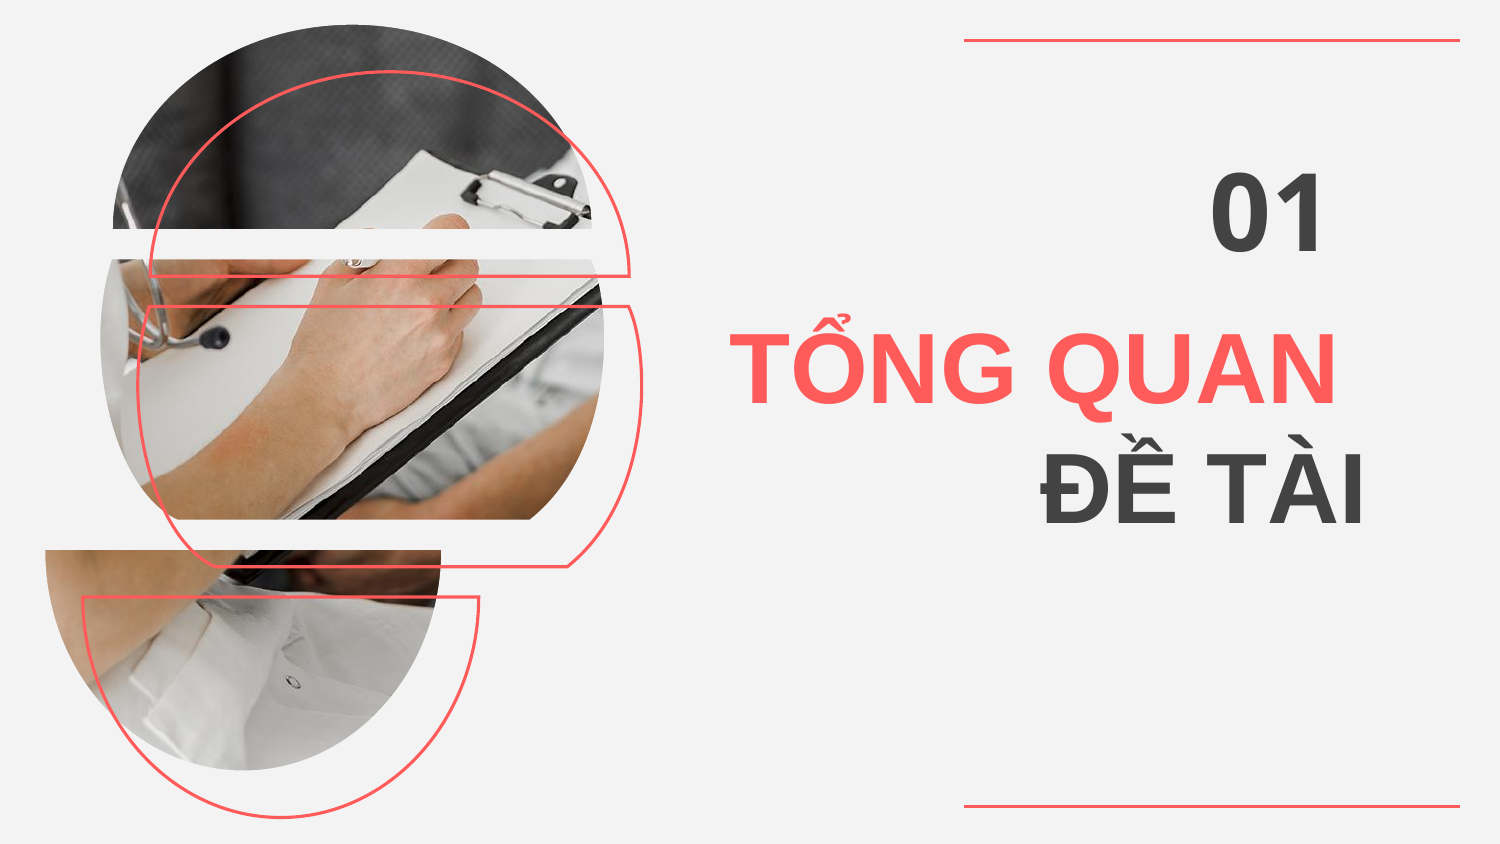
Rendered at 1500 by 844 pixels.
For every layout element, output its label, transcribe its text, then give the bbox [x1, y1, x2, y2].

title 01 [1145, 108, 1398, 289]
title TỔNG QUAN ĐỀ TÀI [666, 294, 1383, 552]
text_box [0, 0, 662, 818]
